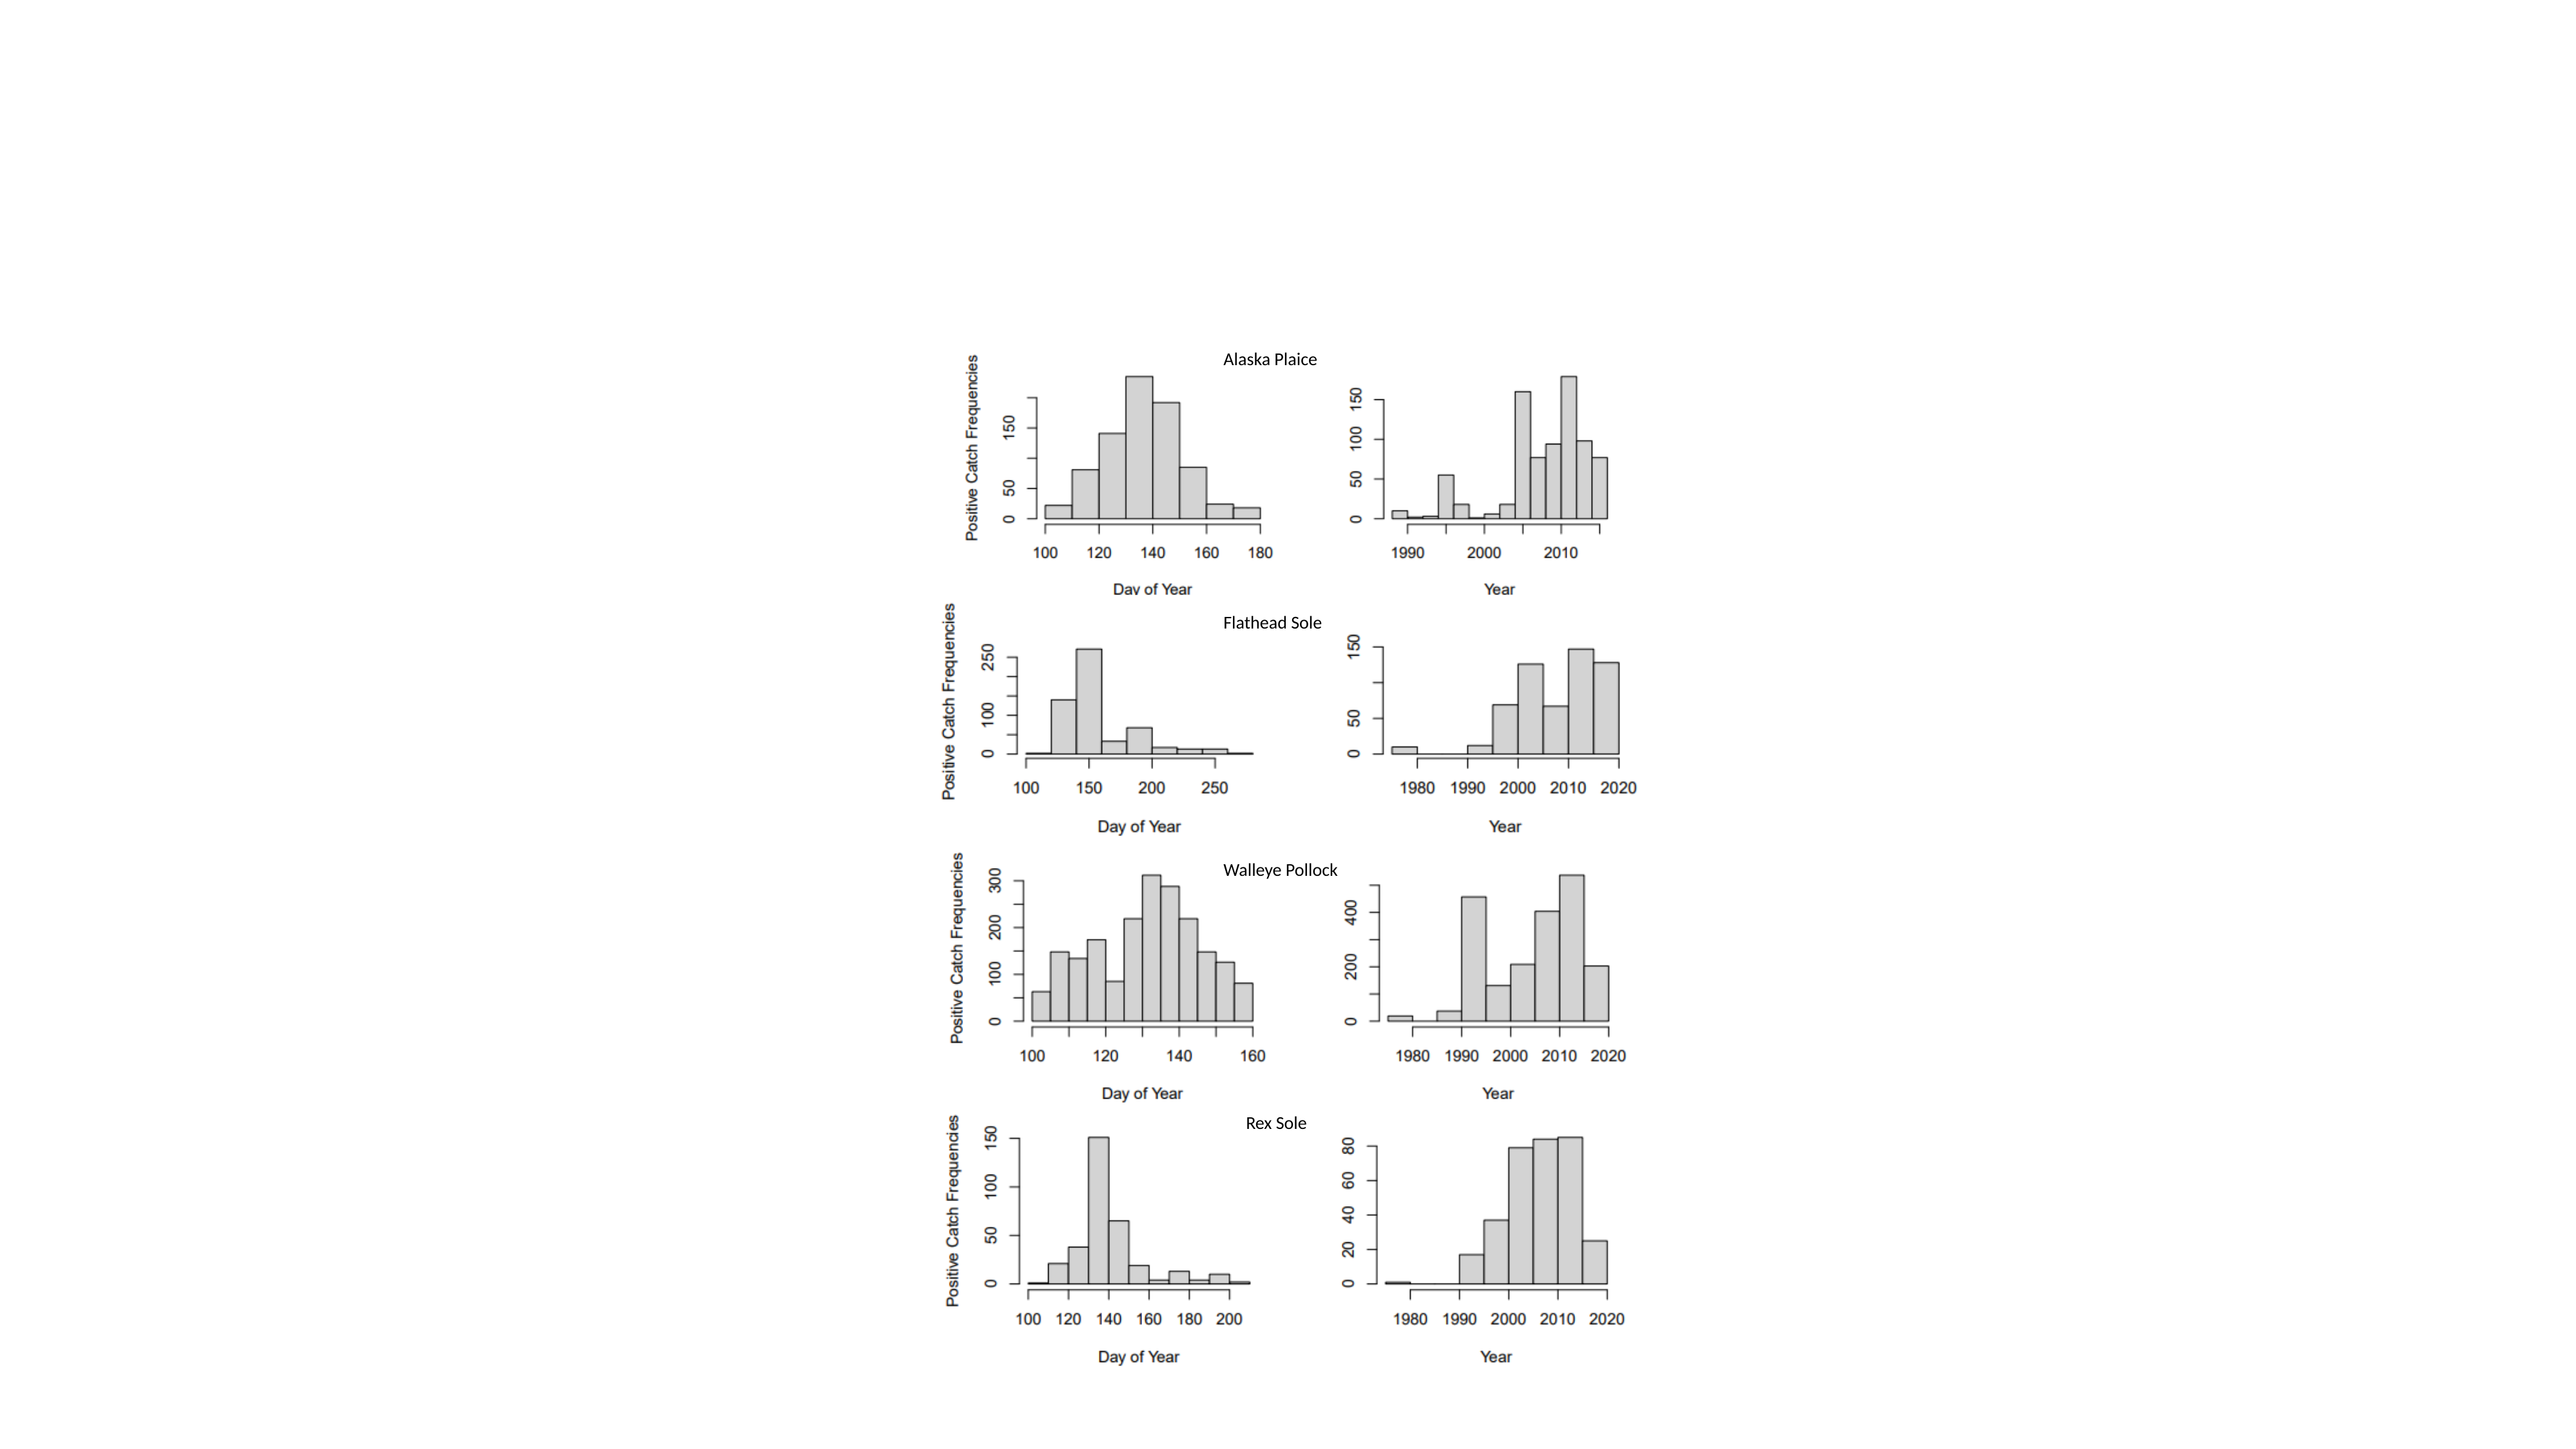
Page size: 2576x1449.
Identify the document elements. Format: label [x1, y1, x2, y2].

text_box [937, 343, 1639, 1372]
